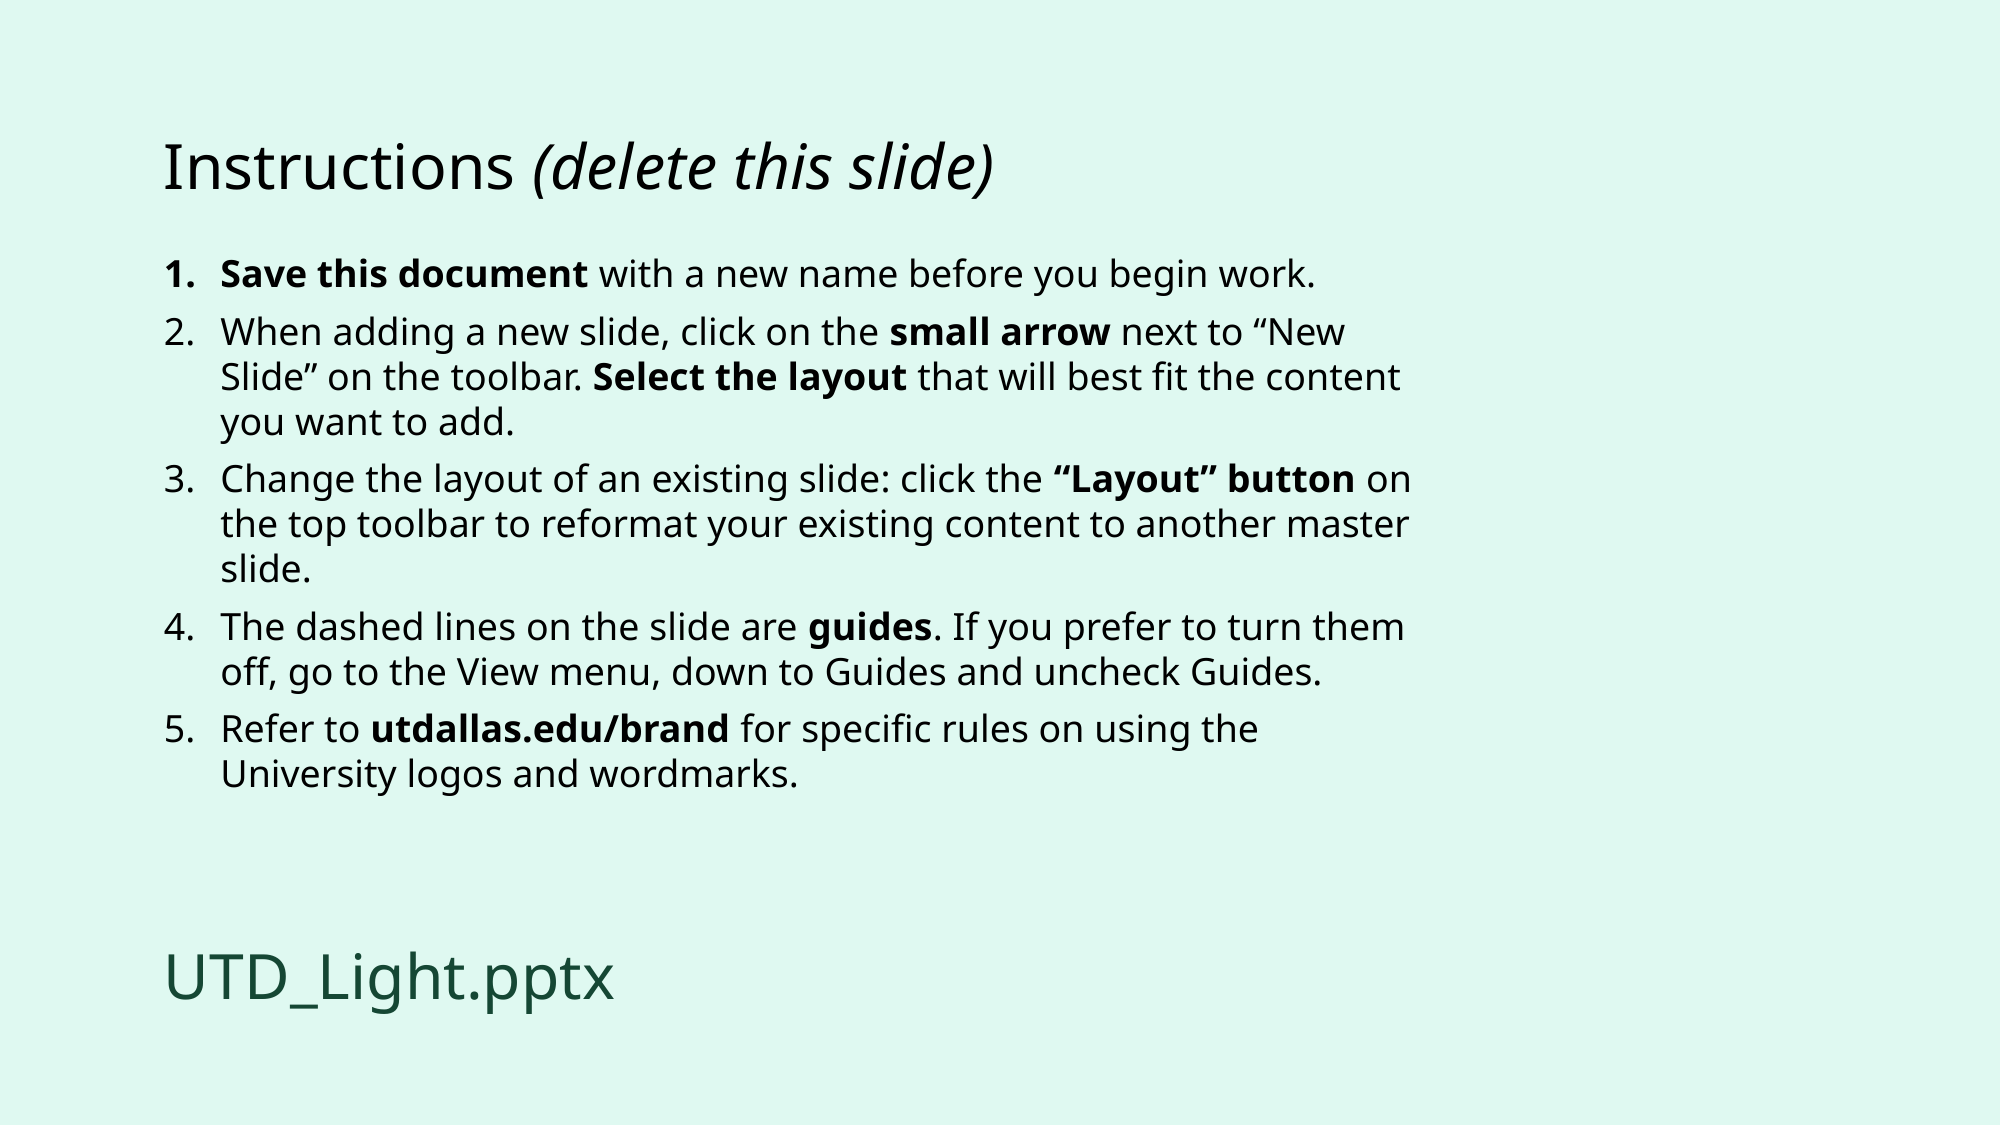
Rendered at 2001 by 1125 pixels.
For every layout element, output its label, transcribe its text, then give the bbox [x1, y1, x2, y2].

text_box Instructions (delete this slide) [149, 120, 1442, 210]
text_box UTD_Light.pptx [149, 929, 1442, 1020]
text_box Save this document with a new name before you begin work. When adding a new slide, click on the small arrow next to “New Slide” on the toolbar. Select the layout that will best fit the content you want to add. Change the layout of an existing slide: click the “Layout” button on the top toolbar to reformat your existing content to another master slide. The dashed lines on the slide are guides. If you prefer to turn them off, go to the View menu, down to Guides and uncheck Guides. Refer to utdallas.edu/brand for specific rules on using the University logos and wordmarks. [149, 242, 1442, 803]
